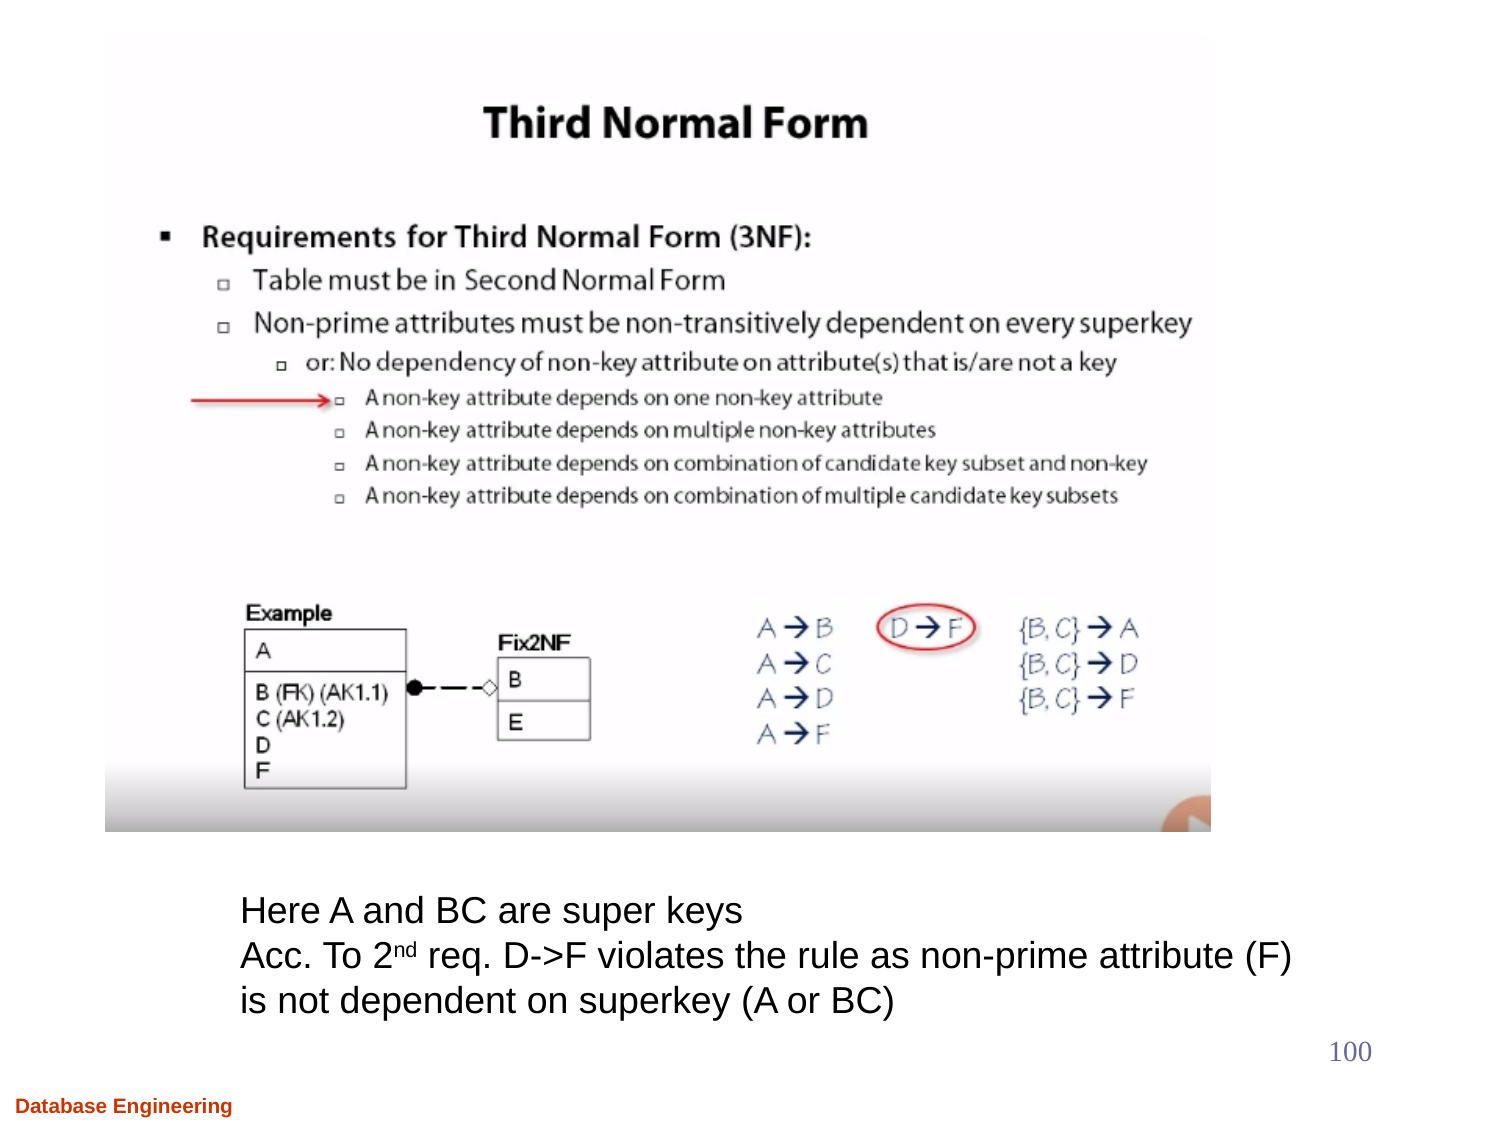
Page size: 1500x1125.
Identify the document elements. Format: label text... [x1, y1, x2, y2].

slide_number 100 [1074, 1024, 1388, 1101]
picture [105, 34, 1211, 833]
text_box Here A and BC are super keys Acc. To 2nd req. D->F violates the rule as non-prime attribute (F) is not dependent on superkey (A or BC) [225, 878, 1319, 1029]
